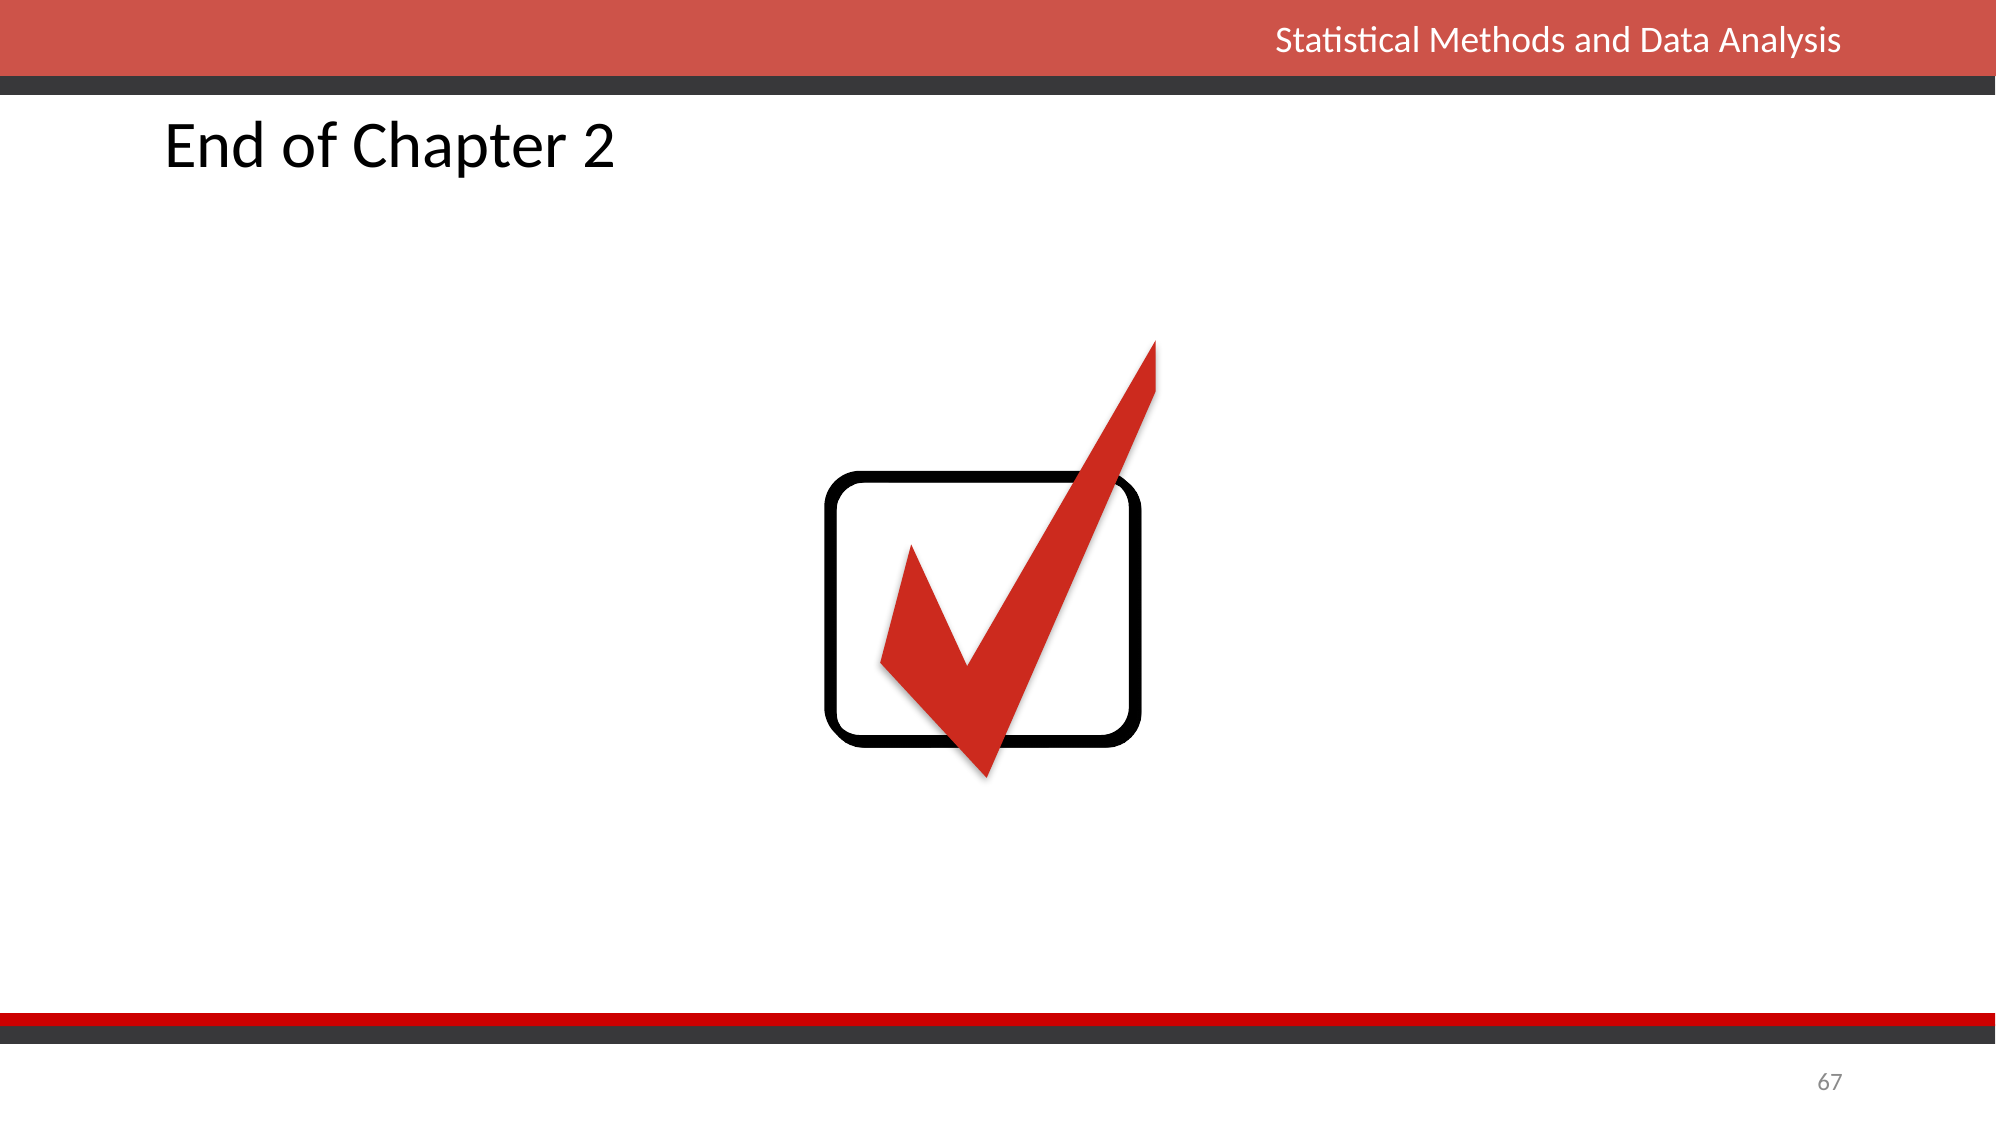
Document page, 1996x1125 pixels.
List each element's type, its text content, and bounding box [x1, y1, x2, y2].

picture [0, 76, 1996, 95]
text_box [828, 474, 1074, 740]
text_box [880, 340, 1156, 778]
slide_number 67 [1755, 1057, 1858, 1103]
picture [0, 1027, 1996, 1044]
text_box [1011, 484, 1134, 740]
title End of Chapter 2 [149, 83, 1846, 209]
